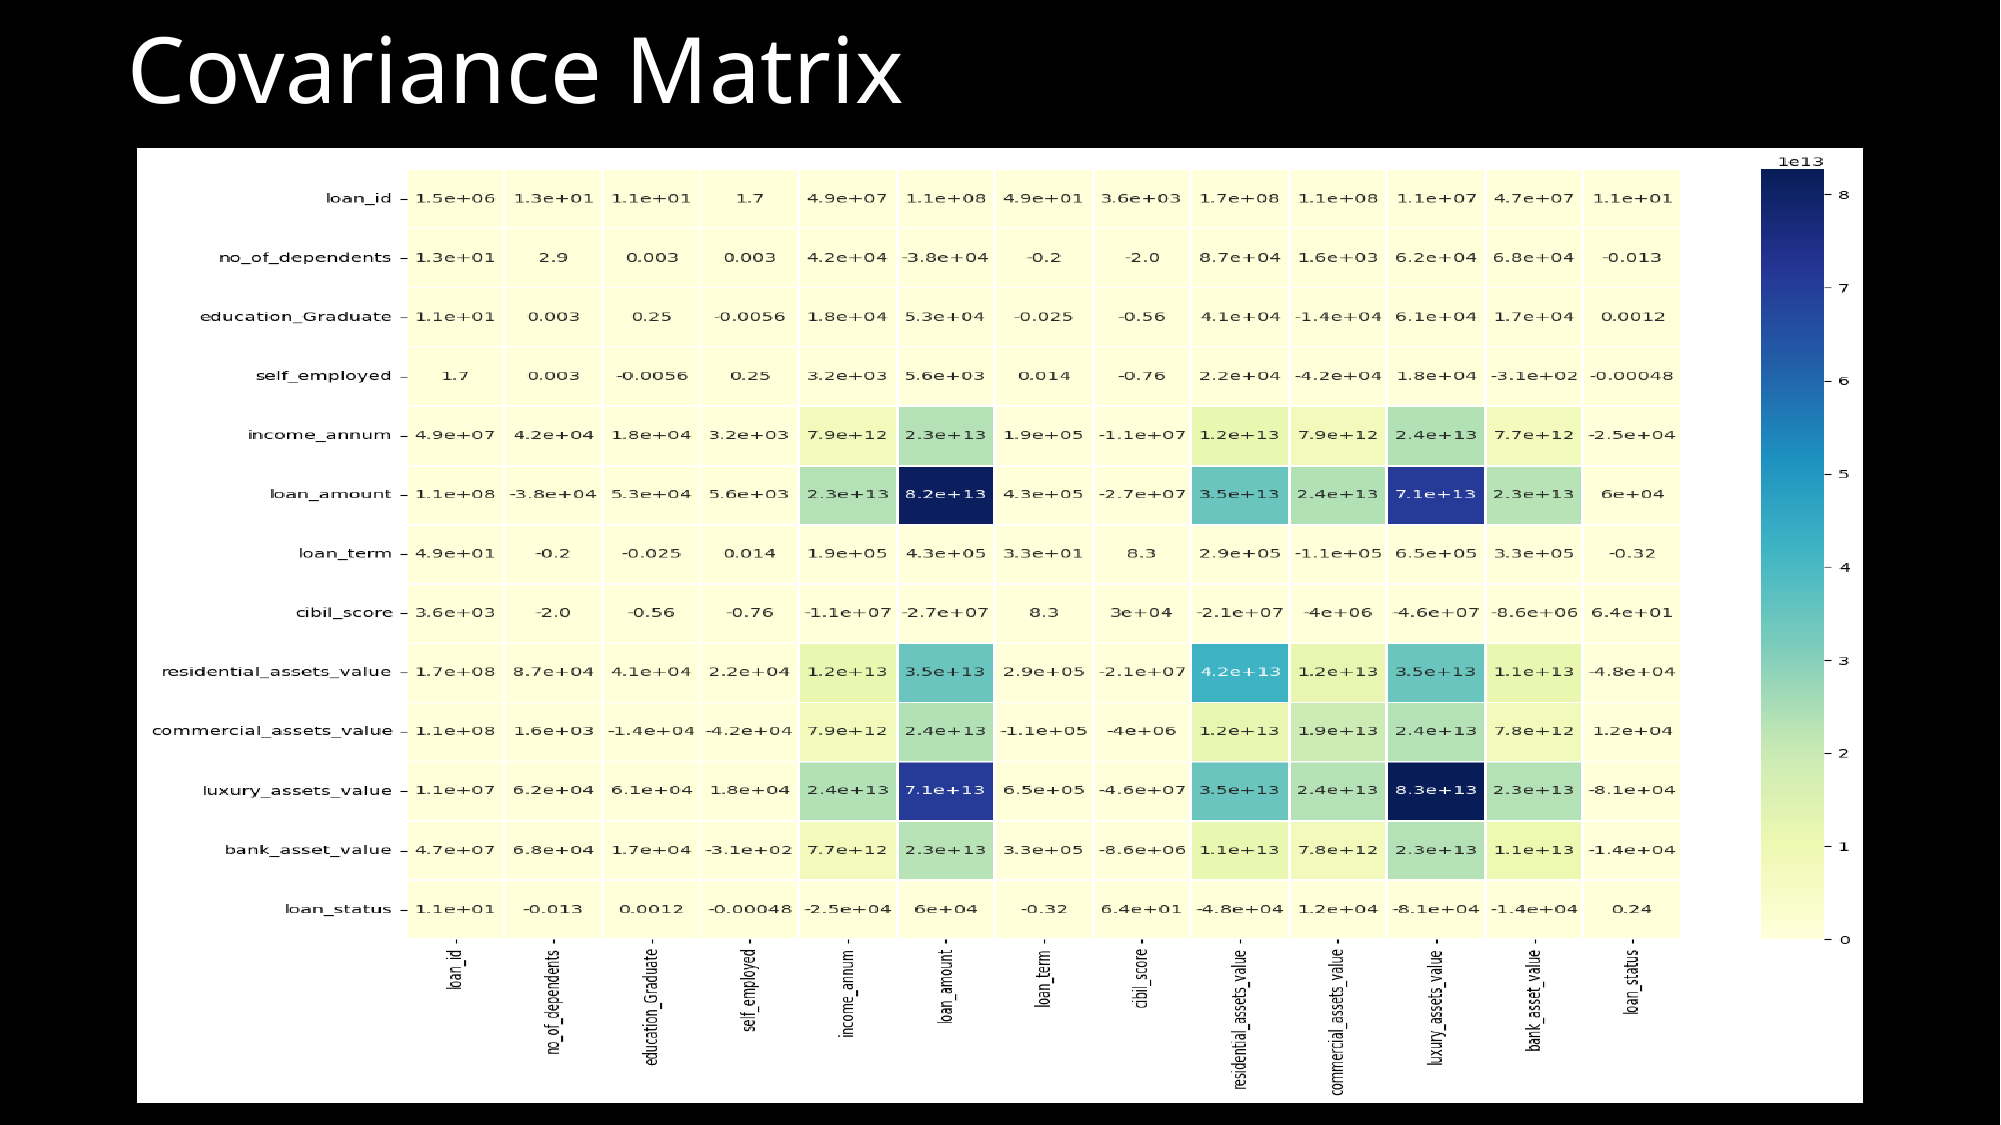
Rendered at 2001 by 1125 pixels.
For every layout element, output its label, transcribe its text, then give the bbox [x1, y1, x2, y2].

picture [136, 147, 1863, 1103]
title Covariance Matrix [112, 0, 1838, 183]
